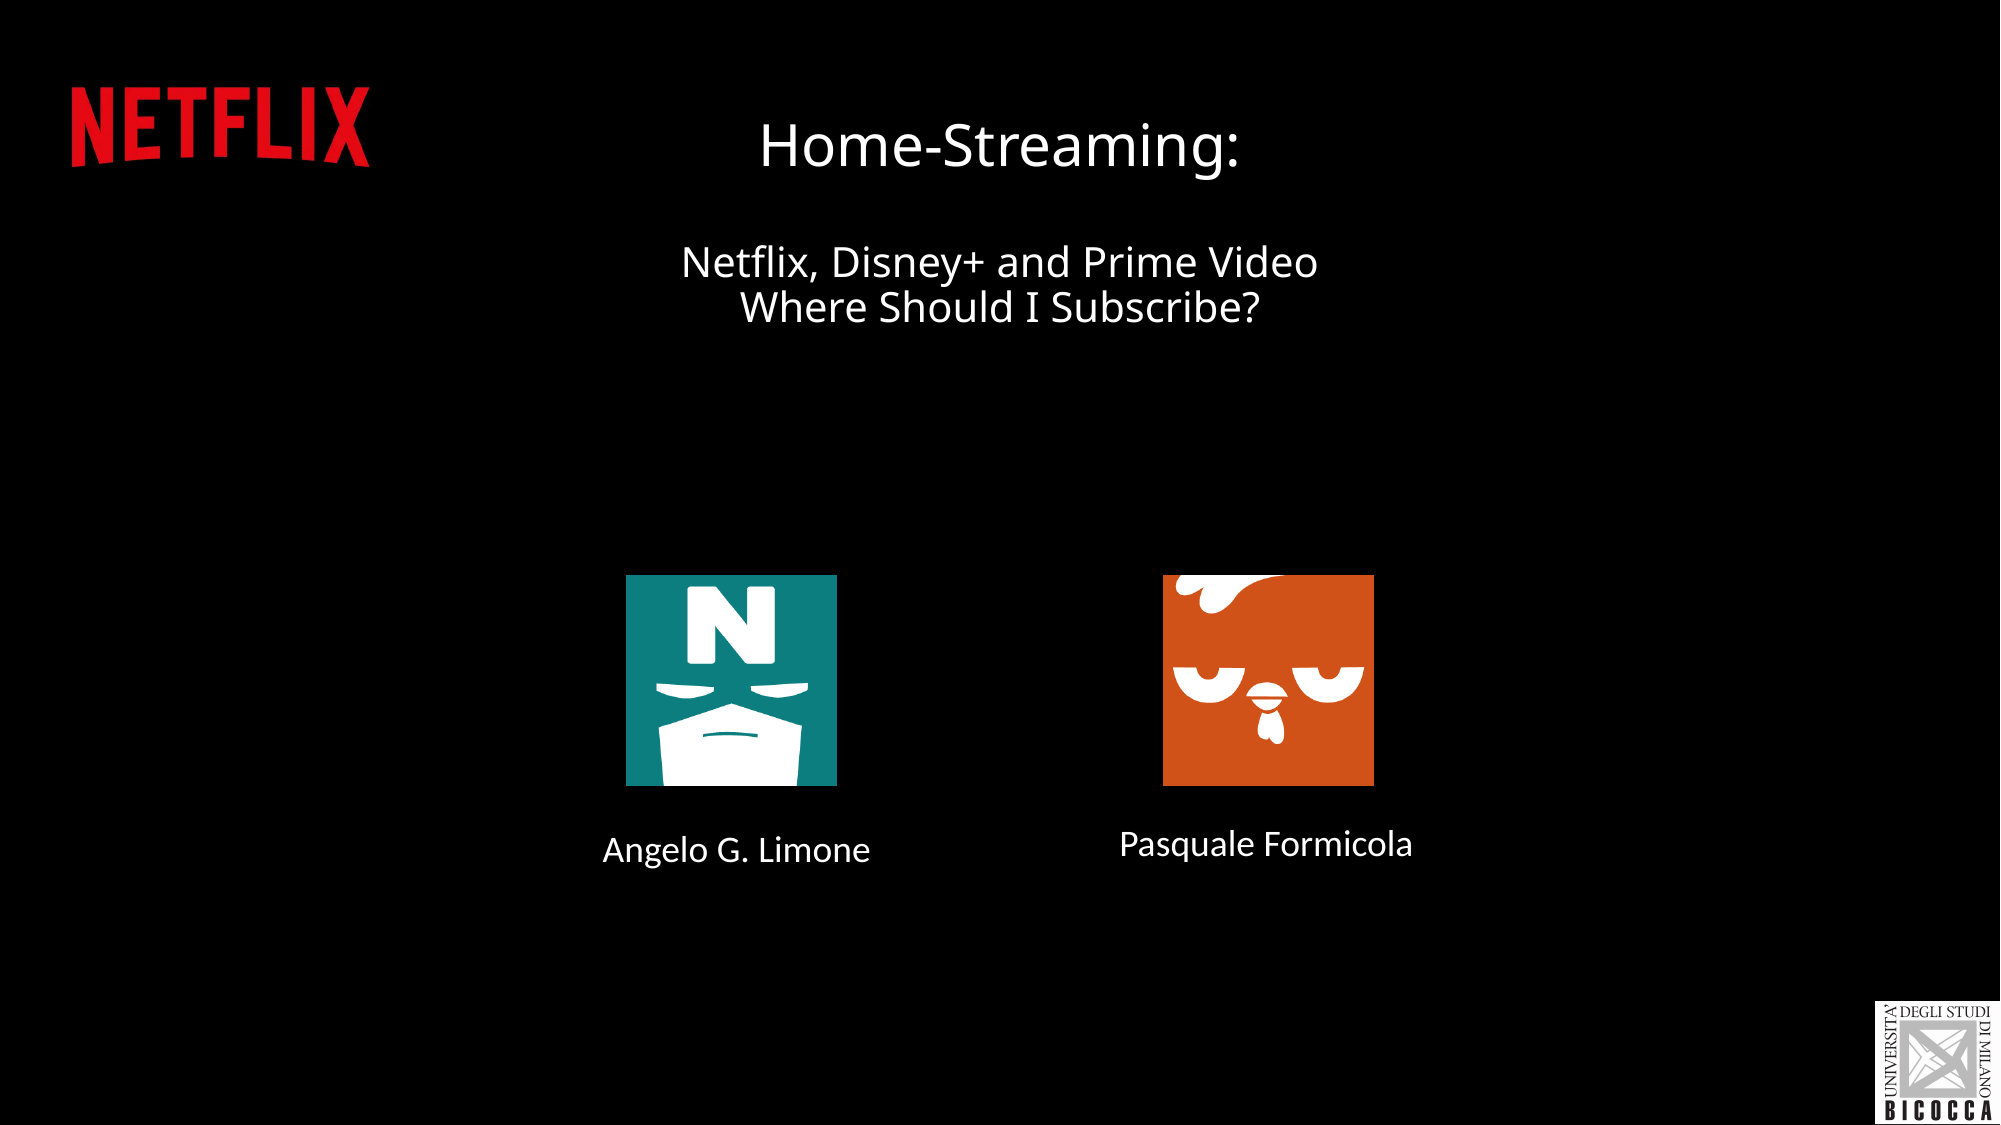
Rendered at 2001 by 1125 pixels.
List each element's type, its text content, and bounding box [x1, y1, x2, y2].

picture [1875, 1001, 2000, 1125]
title Home-Streaming: Netflix, Disney+ and Prime Video Where Should I Subscribe? [506, 236, 1494, 340]
picture [33, 33, 408, 221]
subtitle Pasquale Formicola [1095, 816, 1438, 920]
picture [1163, 575, 1374, 786]
text_box Angelo G. Limone [587, 817, 905, 878]
picture [626, 575, 837, 786]
